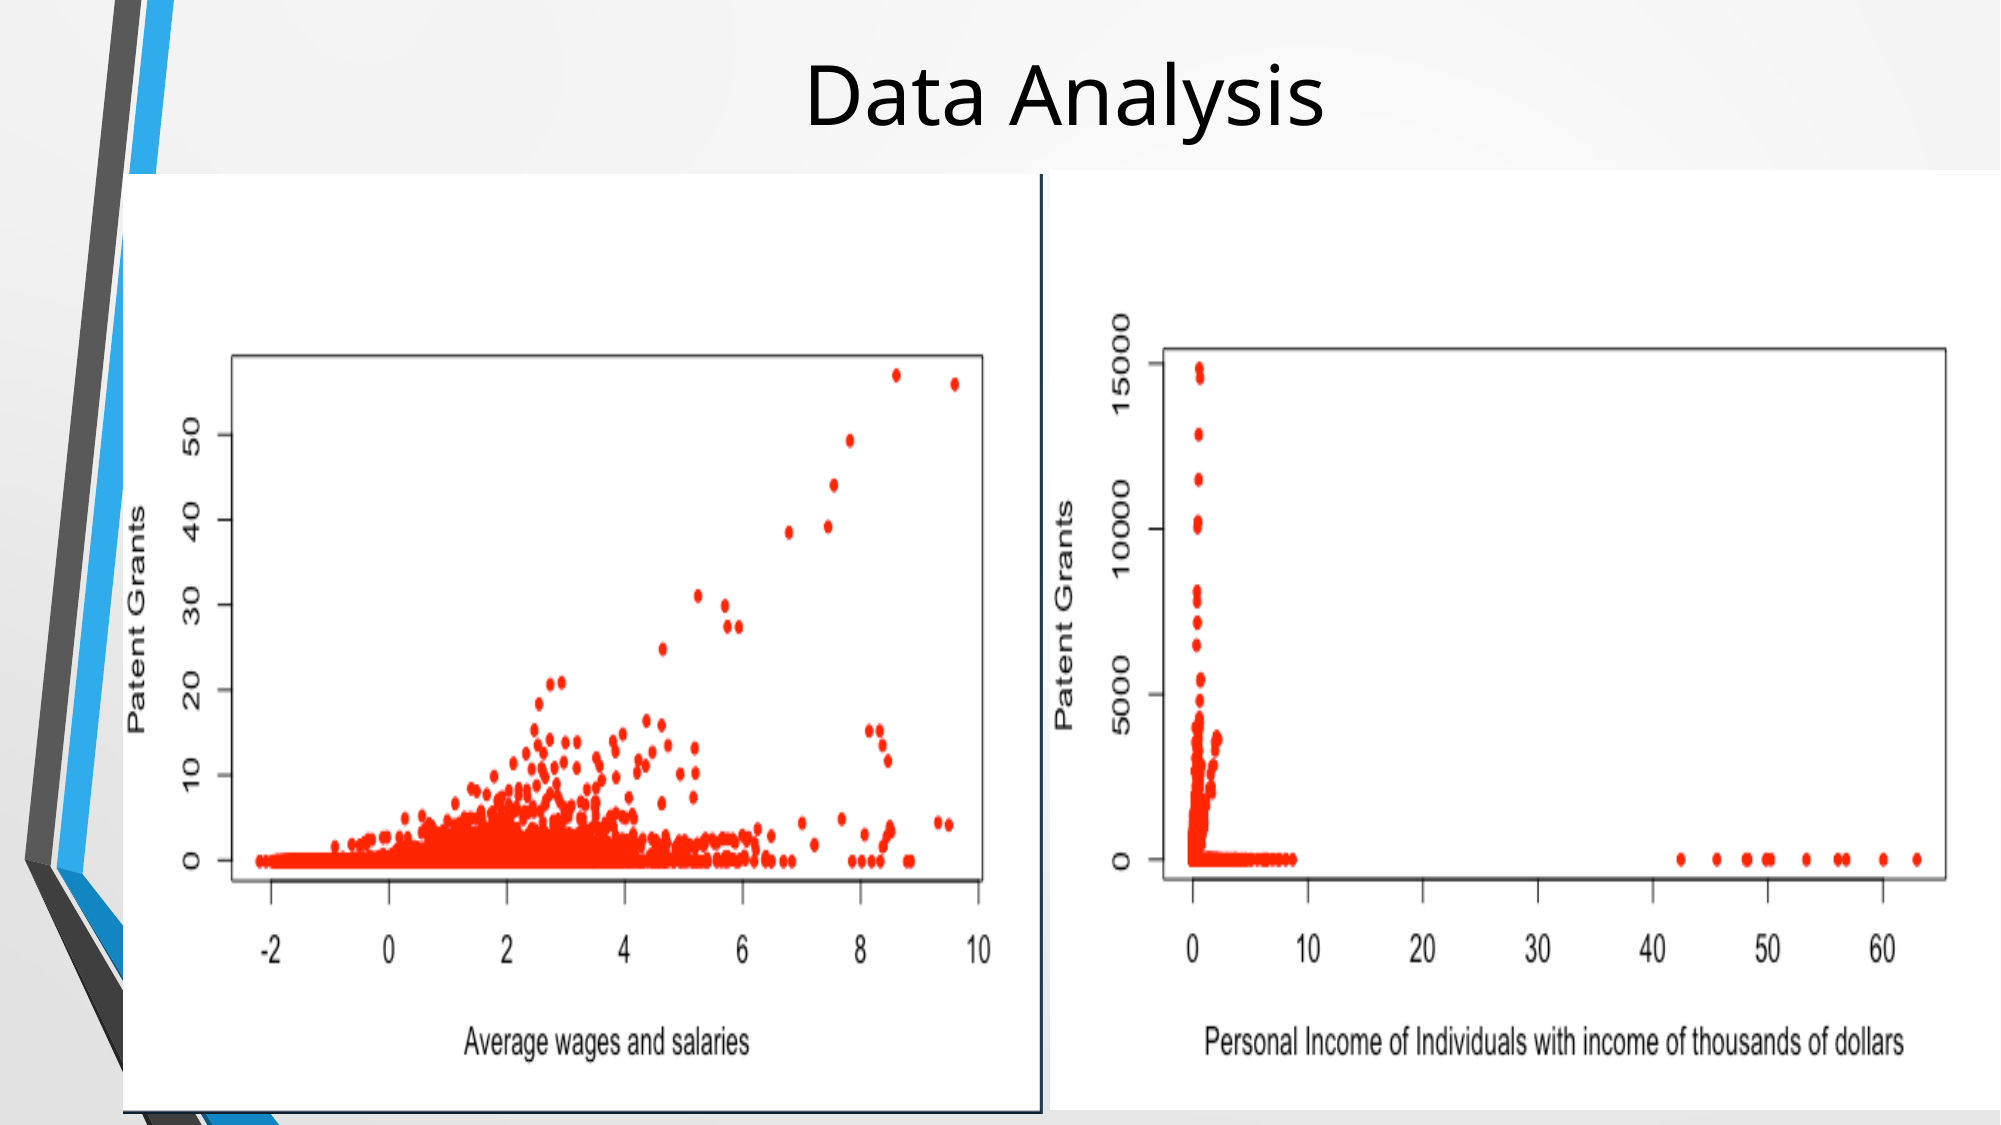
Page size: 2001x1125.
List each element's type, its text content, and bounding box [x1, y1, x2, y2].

picture [0, 0, 2001, 1125]
title Data Analysis [243, 9, 1887, 174]
